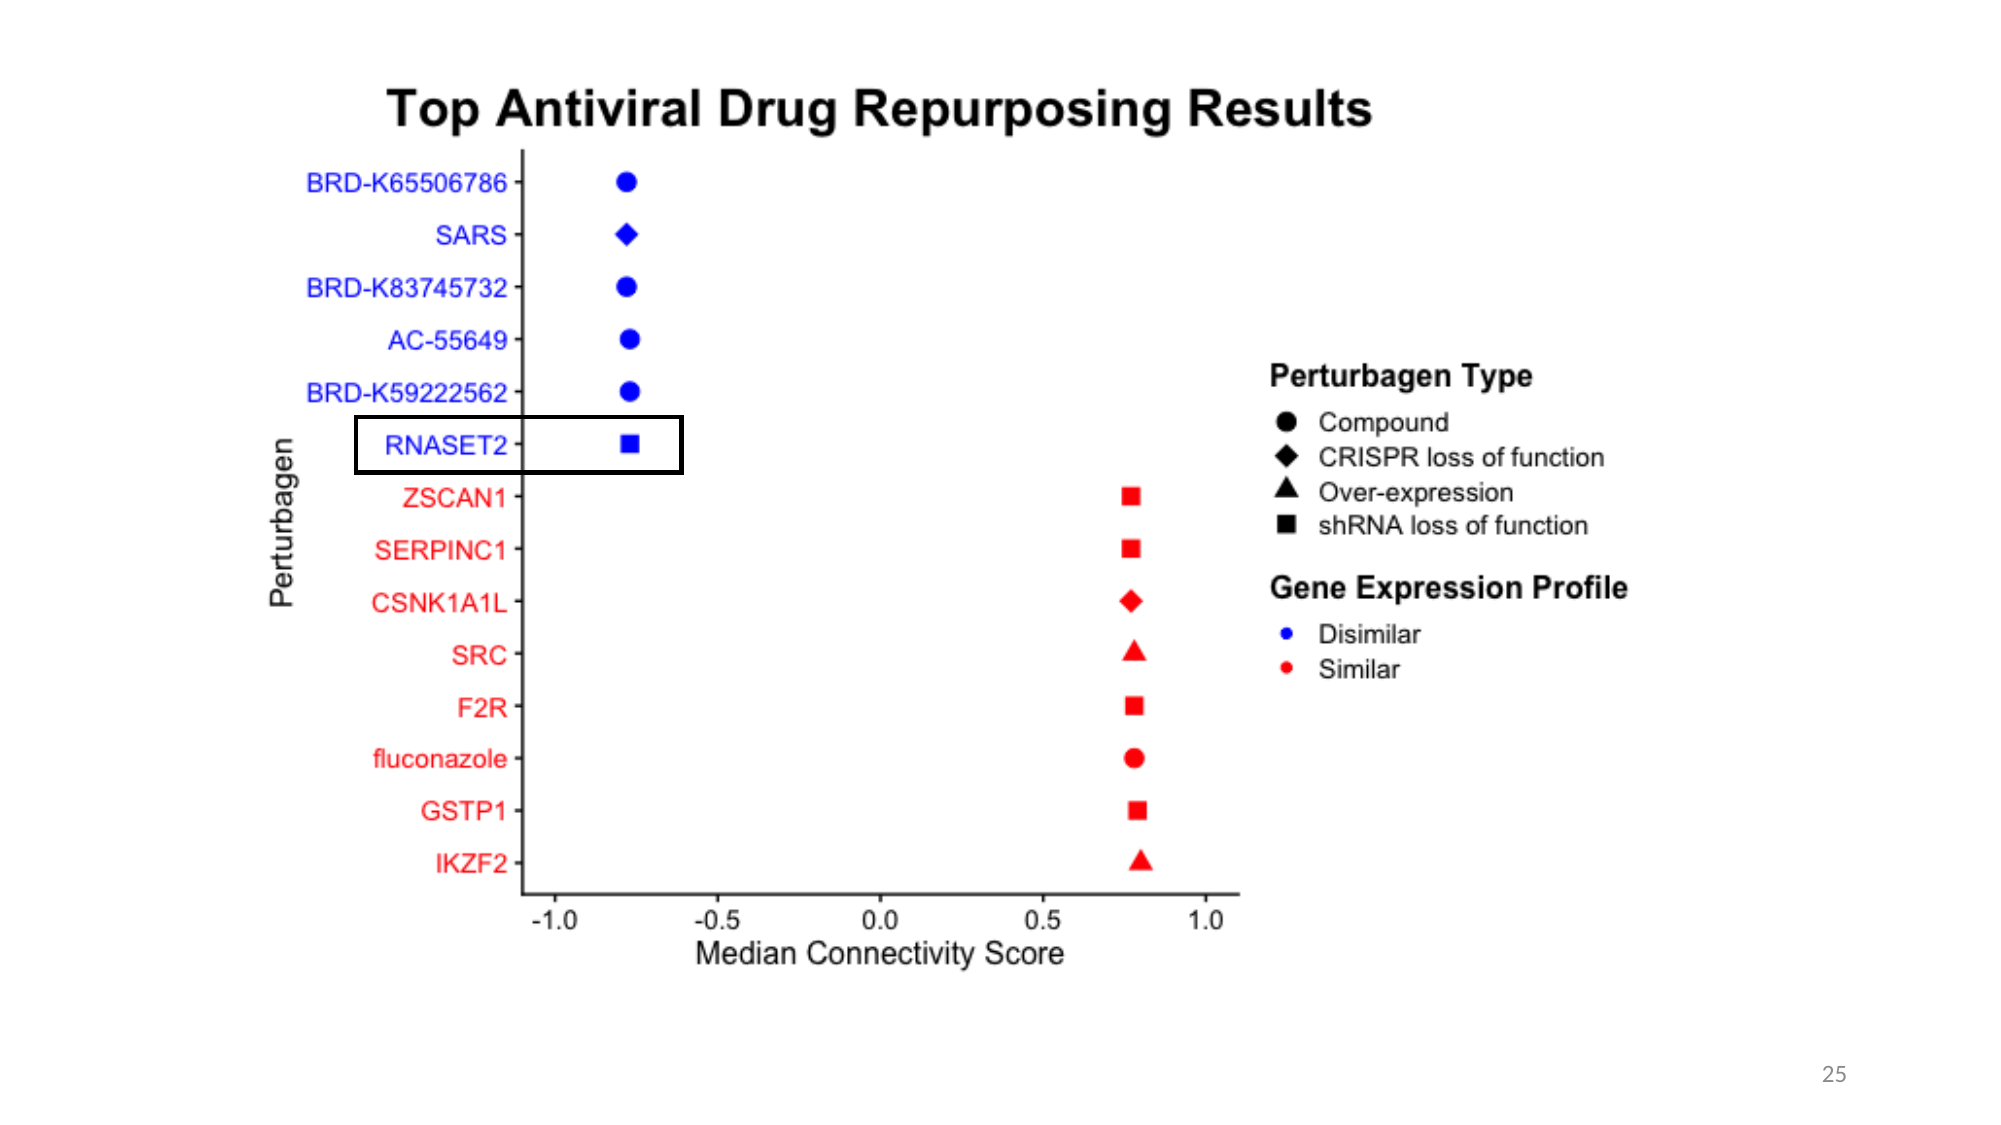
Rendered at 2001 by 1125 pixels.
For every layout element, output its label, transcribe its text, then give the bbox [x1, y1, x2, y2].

slide_number 25 [1412, 1042, 1863, 1103]
picture [255, 72, 1645, 986]
